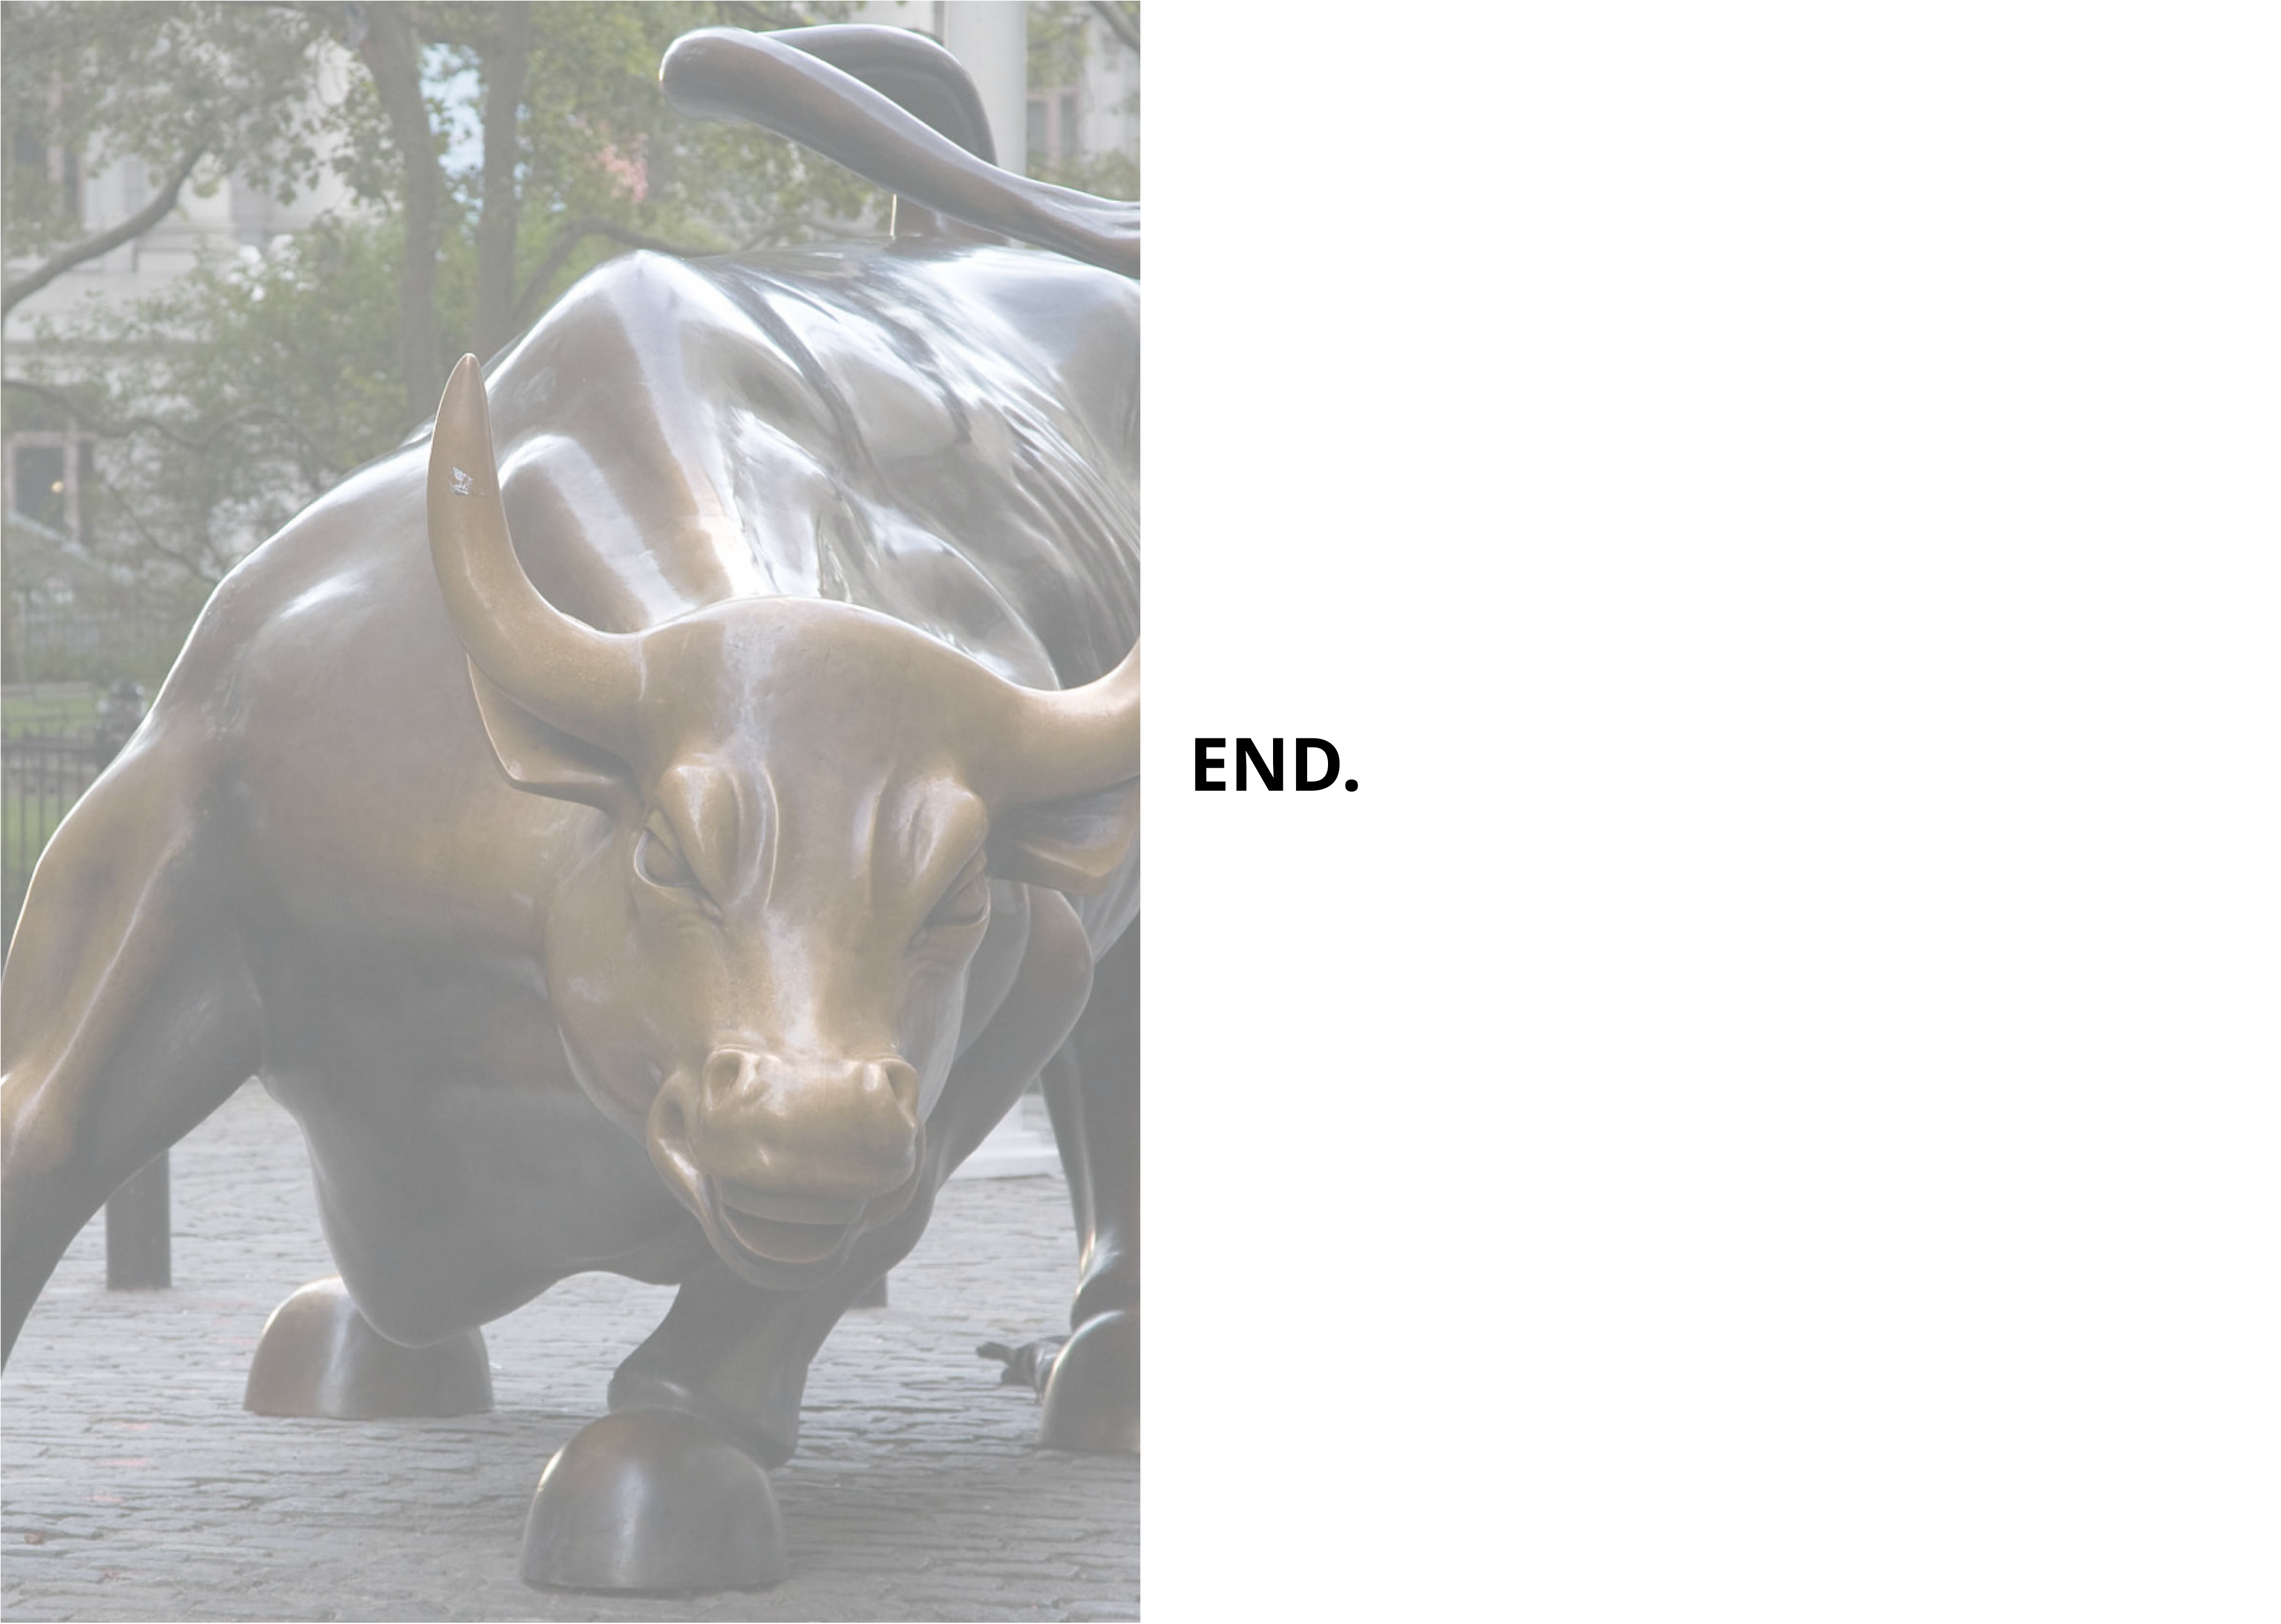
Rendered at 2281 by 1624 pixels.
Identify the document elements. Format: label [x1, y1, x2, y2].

picture [0, 0, 1141, 1624]
text_box [1141, 0, 2281, 1624]
